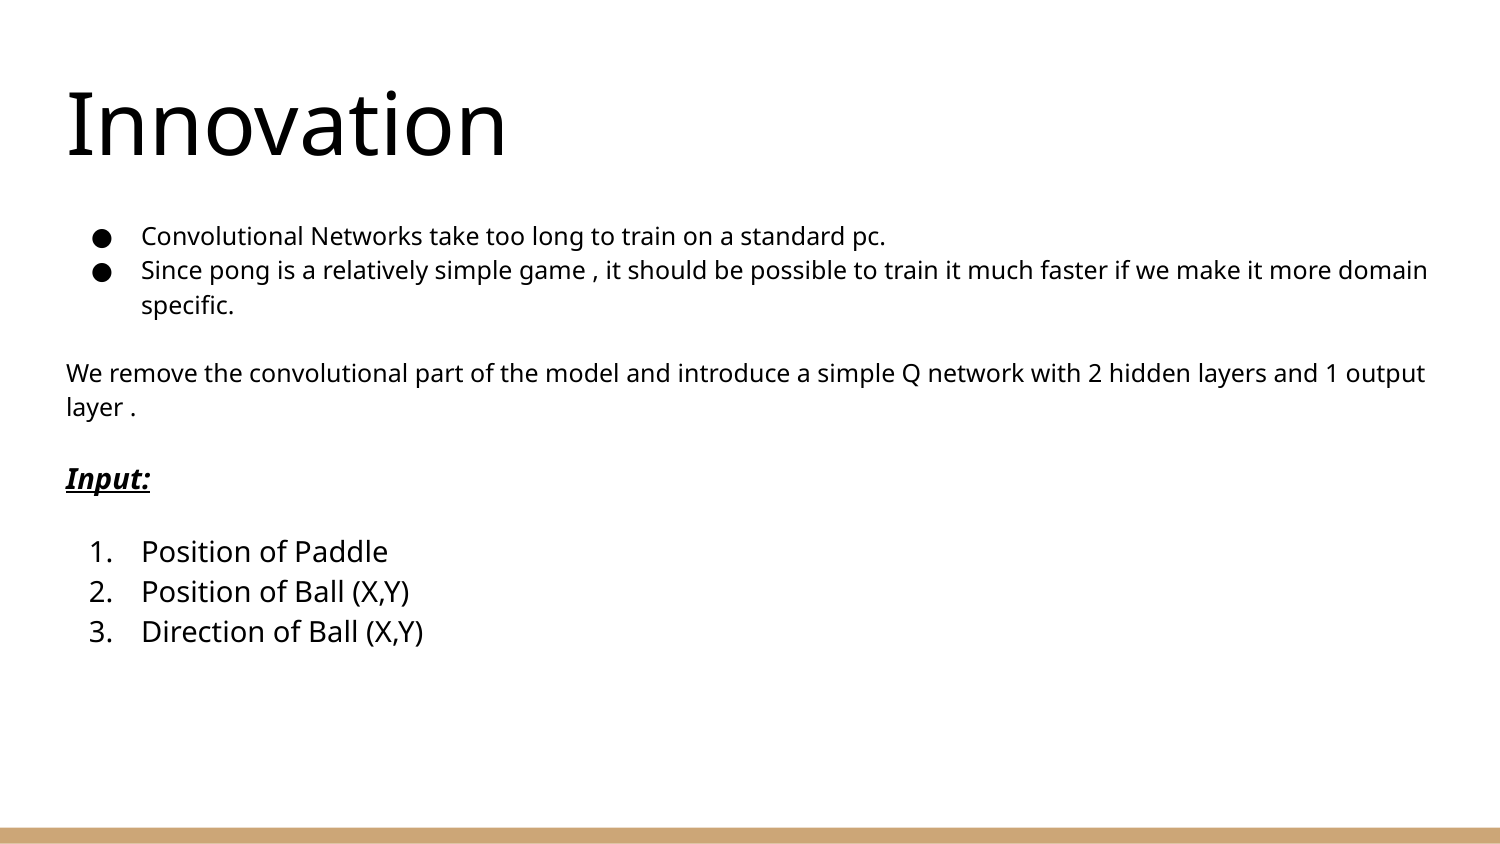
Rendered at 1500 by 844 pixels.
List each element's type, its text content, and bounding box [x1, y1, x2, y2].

list Convolutional Networks take too long to train on a standard pc. Since pong is a relatively simple game , it should be possible to train it much faster if we make it more domain specific. We remove the convolutional part of the model and introduce a simple Q network with 2 hidden layers and 1 output layer . Input: Position of Paddle Position of Ball (X,Y) Direction of Ball (X,Y) [51, 200, 1449, 752]
title Innovation [51, 51, 1449, 189]
